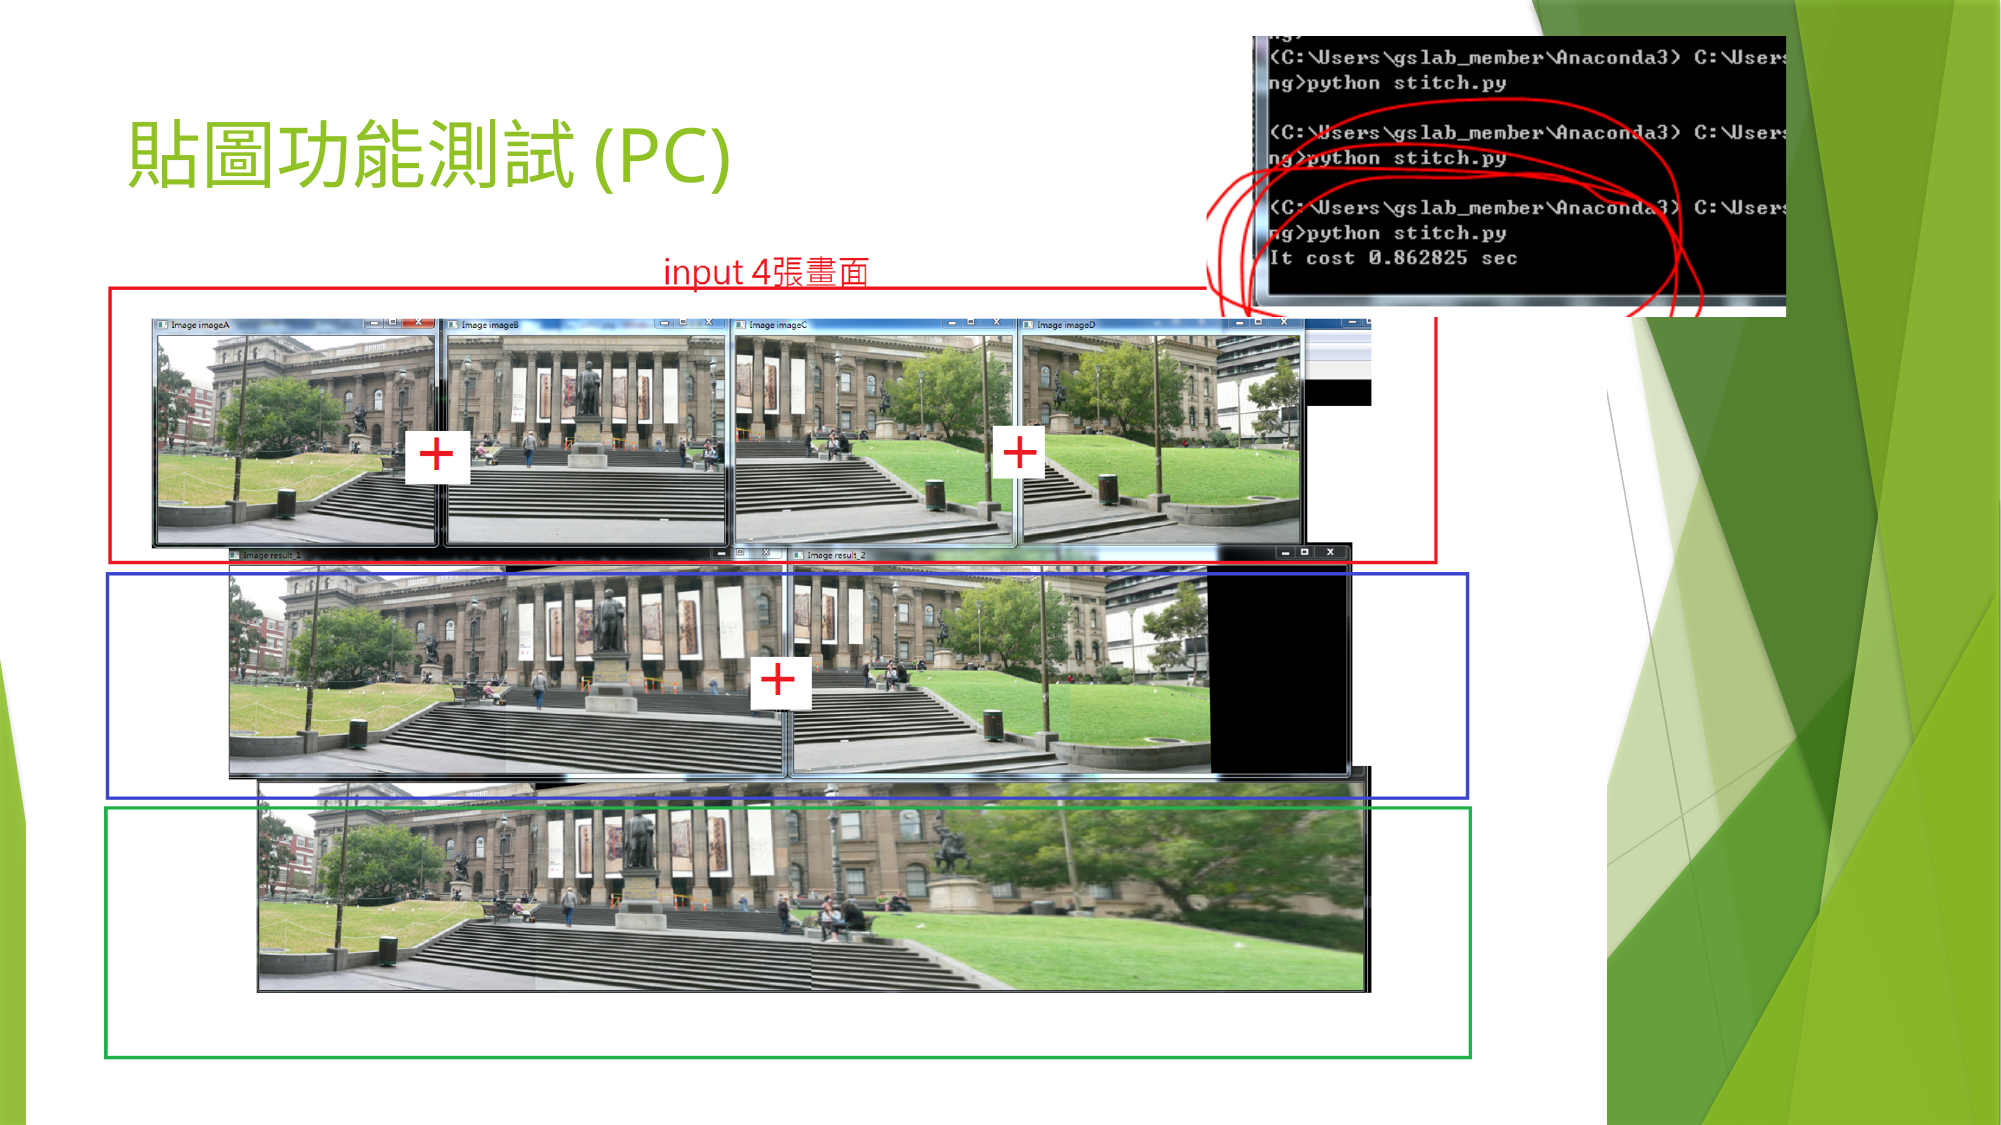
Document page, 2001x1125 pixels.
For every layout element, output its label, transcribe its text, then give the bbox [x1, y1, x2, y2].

title 貼圖功能測試(PC) [111, 99, 1201, 243]
picture [25, 36, 1787, 1125]
